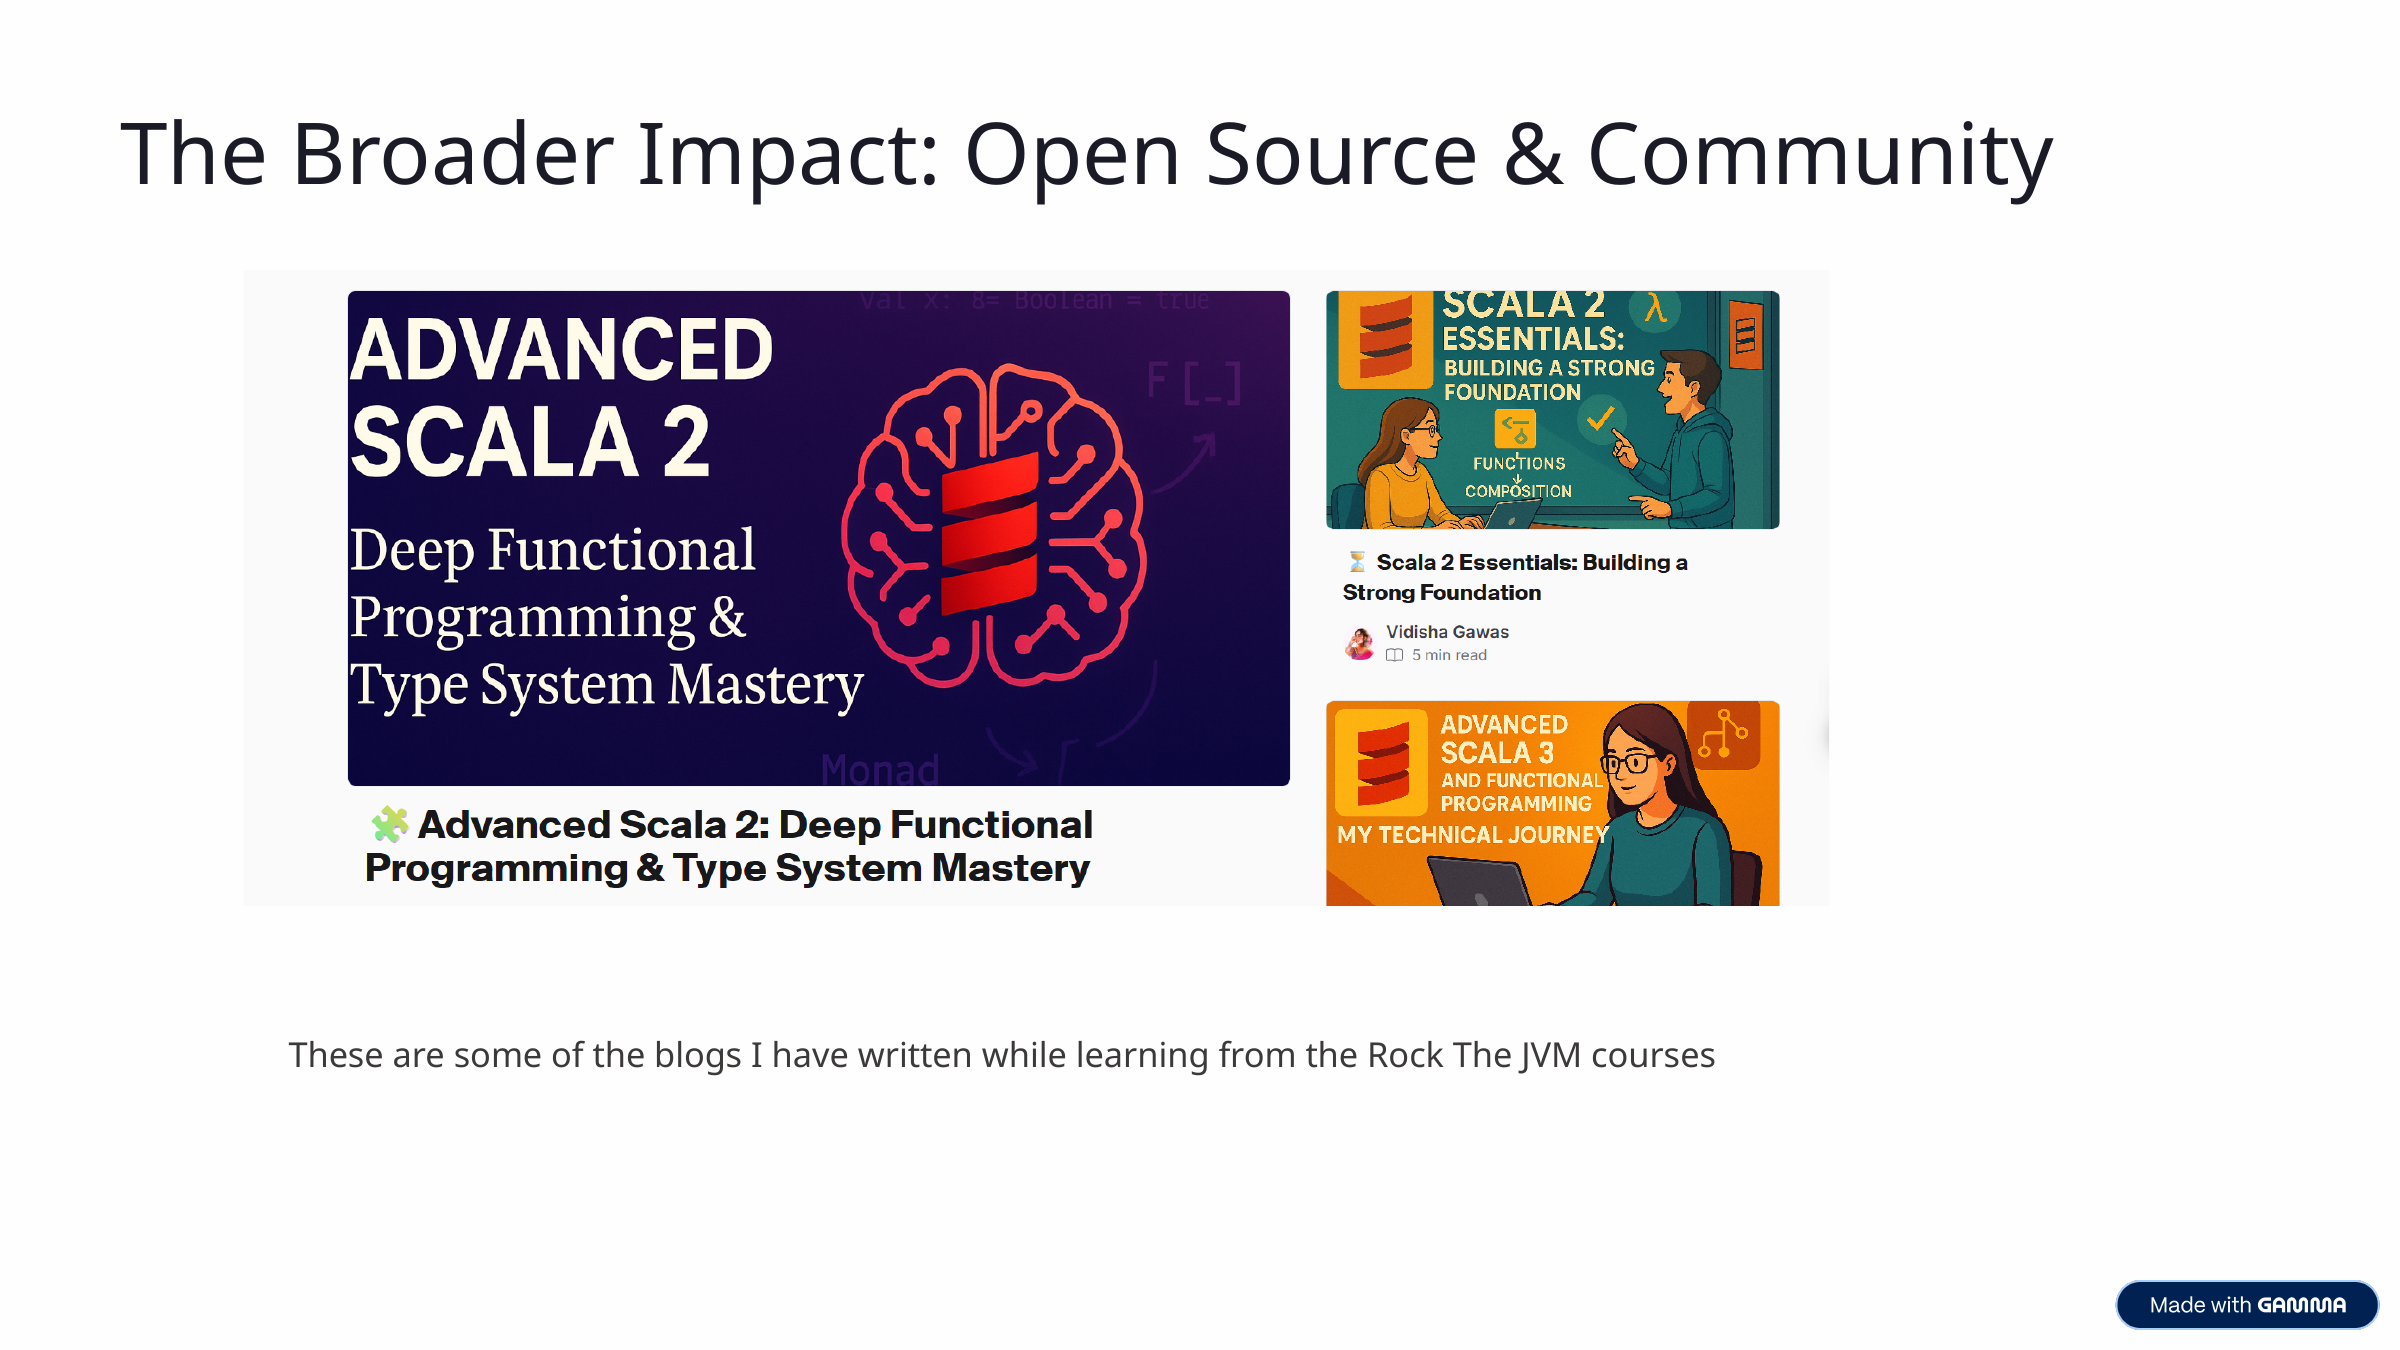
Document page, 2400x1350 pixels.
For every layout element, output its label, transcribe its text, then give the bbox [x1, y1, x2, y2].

picture [243, 270, 1830, 906]
picture [2106, 1271, 2389, 1339]
text_box These are some of the blogs I have written while learning from the Rock The JVM courses [288, 1020, 1830, 1240]
text_box The Broader Impact: Open Source & Community [120, 94, 2032, 202]
